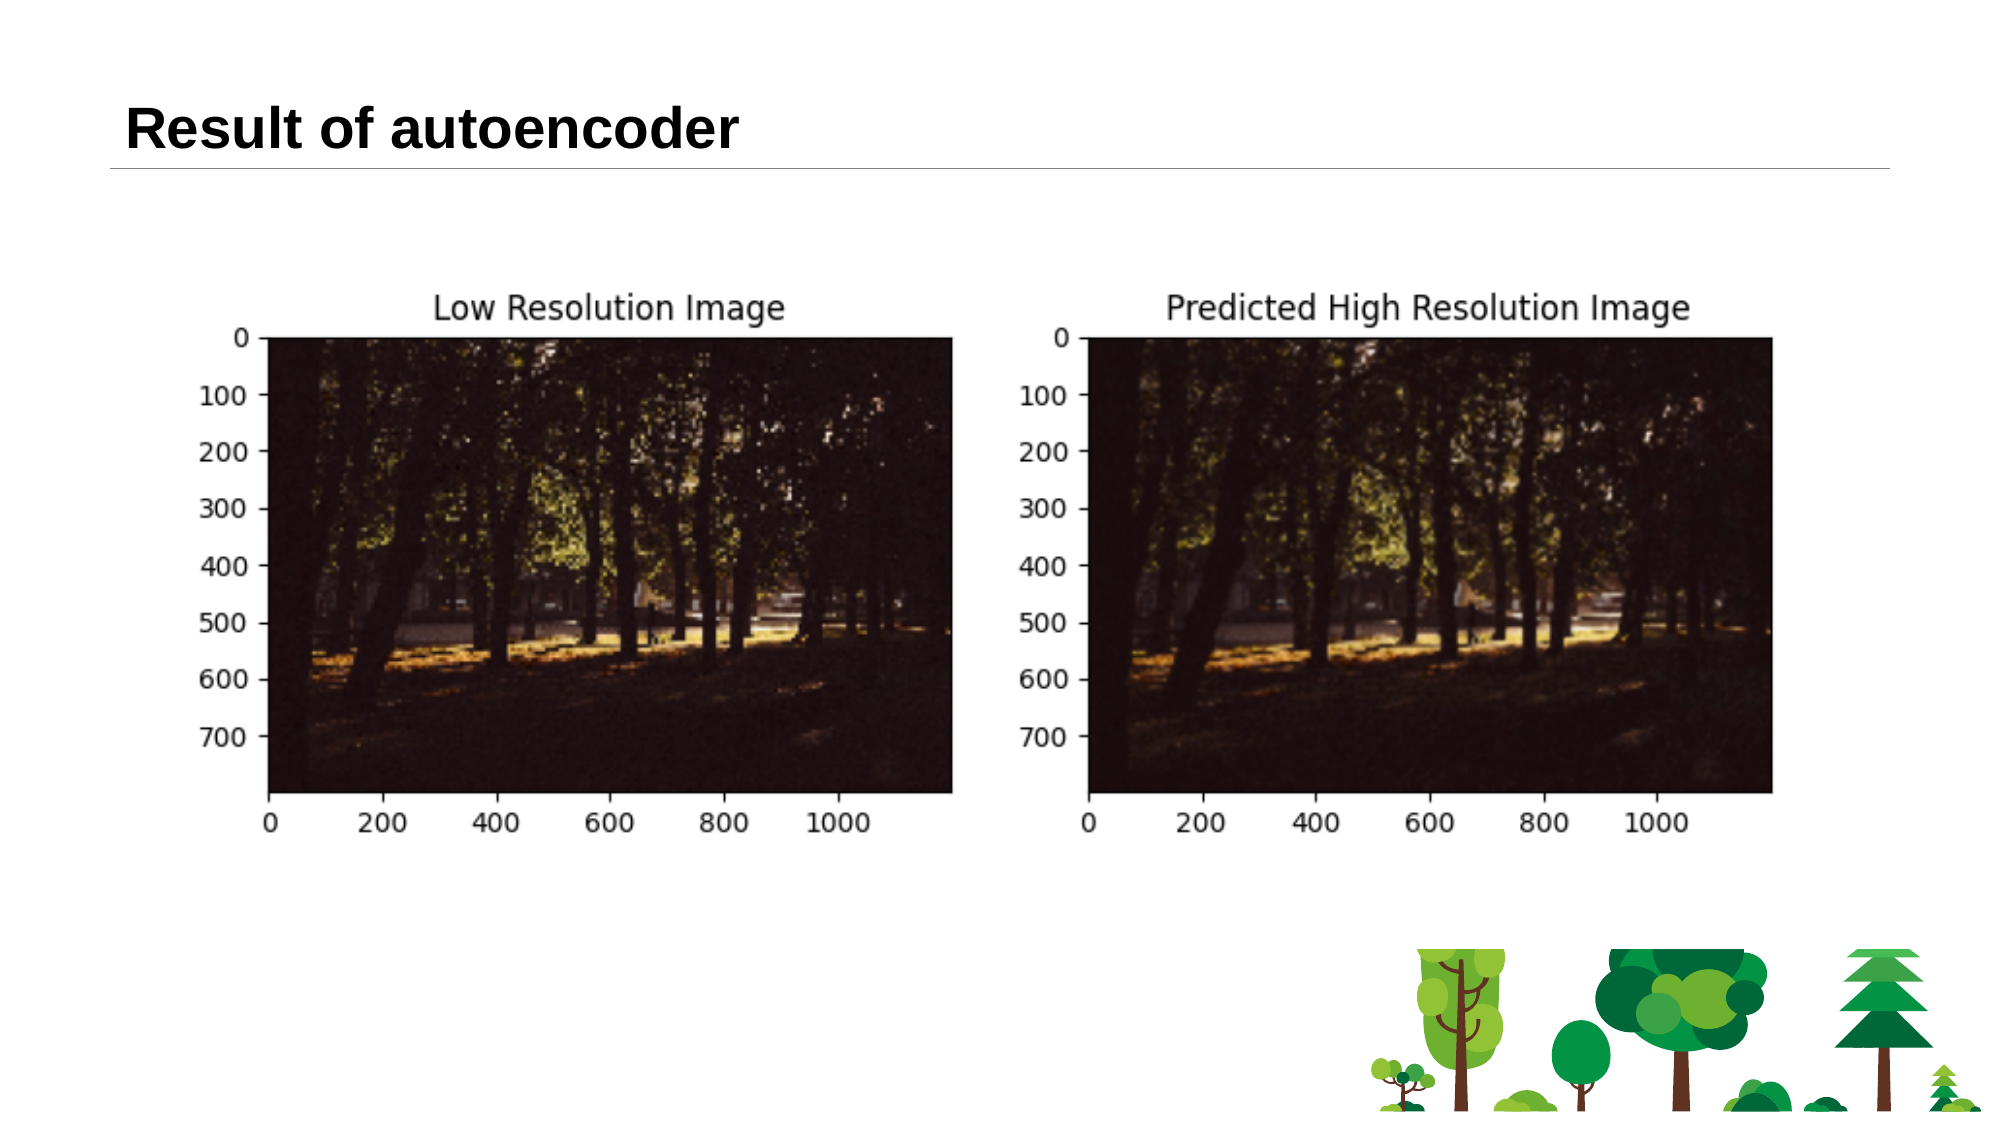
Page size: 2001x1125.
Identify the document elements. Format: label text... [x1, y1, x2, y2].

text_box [1371, 898, 1982, 1112]
title Result of autoencoder [109, 0, 1890, 169]
picture [26, 173, 1965, 949]
